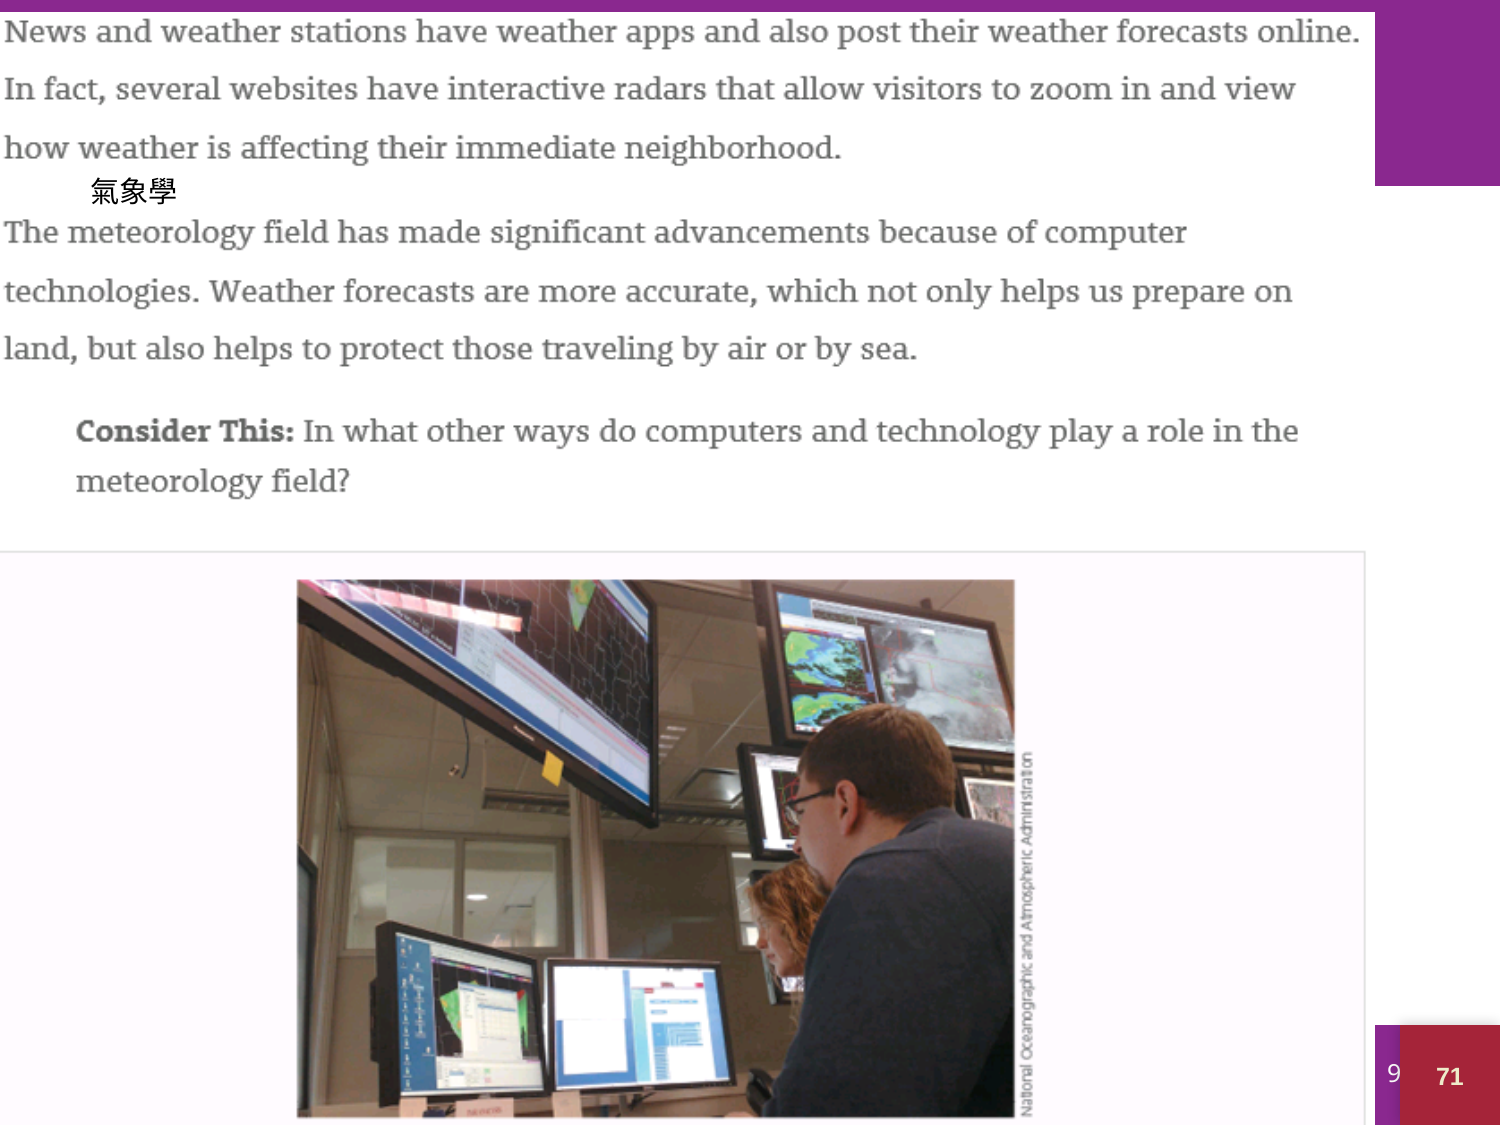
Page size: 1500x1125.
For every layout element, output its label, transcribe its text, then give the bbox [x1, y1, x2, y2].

picture [0, 12, 1376, 1125]
slide_number 71 [1400, 1025, 1500, 1125]
